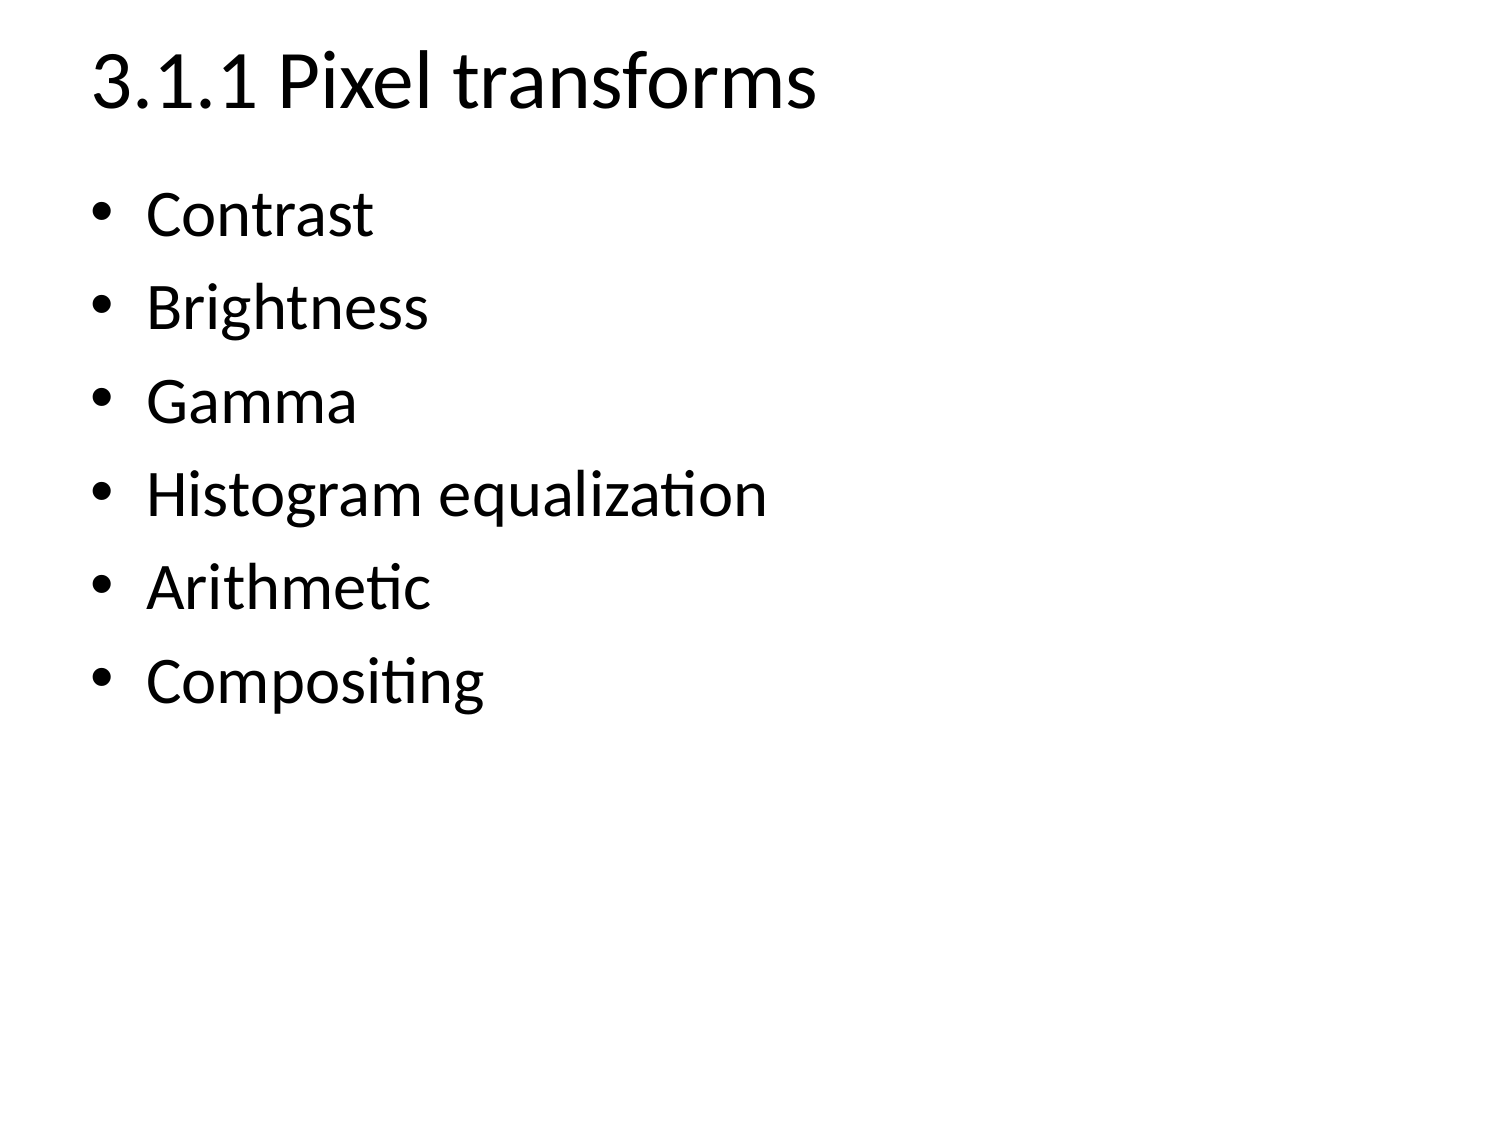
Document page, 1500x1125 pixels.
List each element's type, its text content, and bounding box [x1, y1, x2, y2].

list Contrast Brightness Gamma Histogram equalization Arithmetic Compositing [74, 162, 1426, 1006]
title 3.1.1 Pixel transforms [74, 0, 1426, 151]
